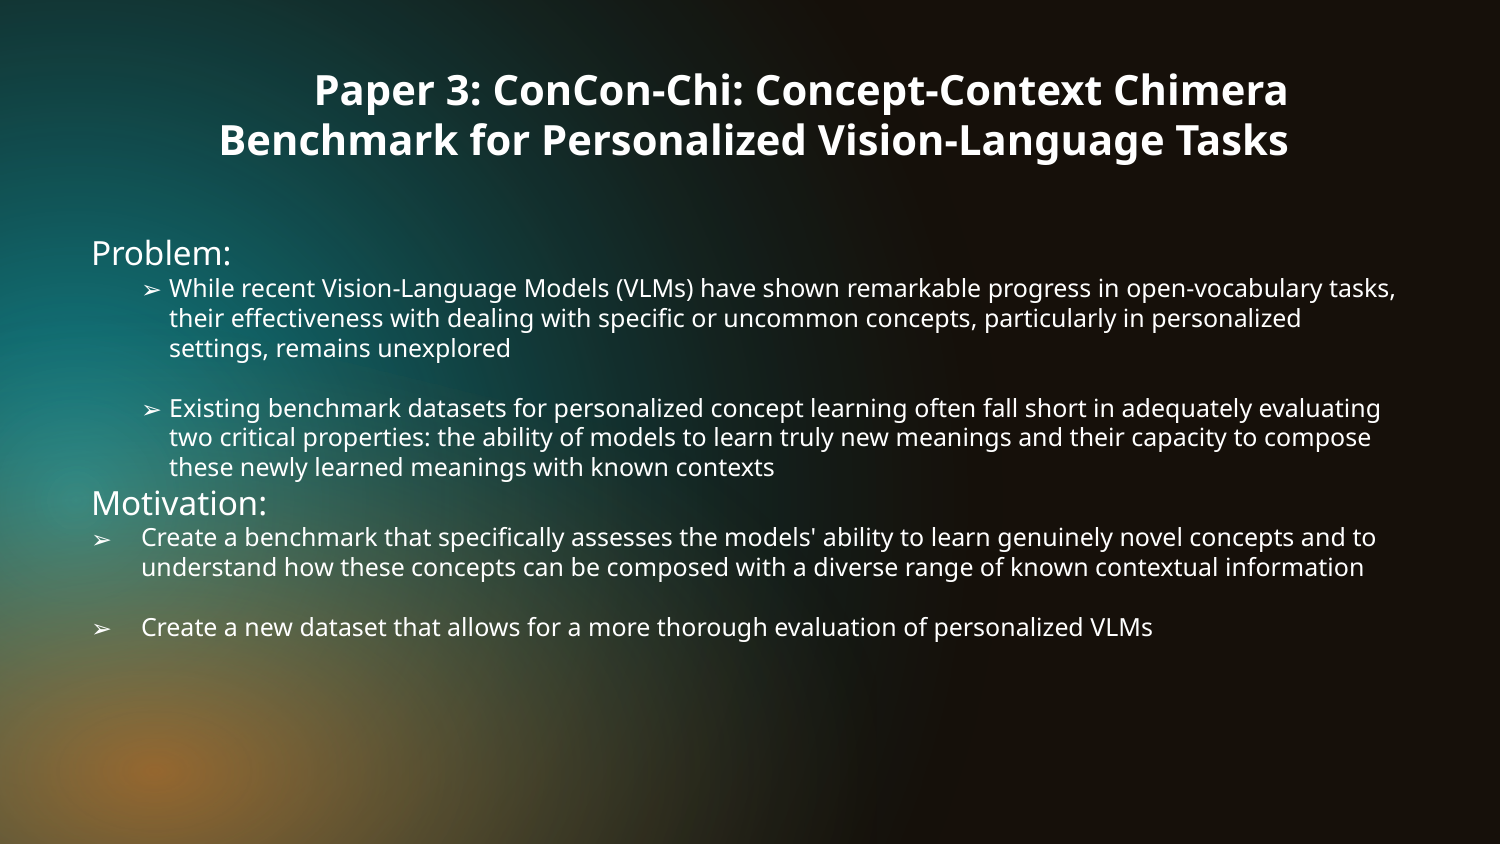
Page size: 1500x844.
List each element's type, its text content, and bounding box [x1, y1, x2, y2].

title Paper 3: ConCon-Chi: Concept-Context Chimera Benchmark for Personalized Vision-Language Tasks [170, 13, 1305, 179]
picture [0, 0, 1065, 844]
subtitle Problem: While recent Vision-Language Models (VLMs) have shown remarkable progress in open-vocabulary tasks, their effectiveness with dealing with specific or uncommon concepts, particularly in personalized settings, remains unexplored Existing benchmark datasets for personalized concept learning often fall short in adequately evaluating two critical properties: the ability of models to learn truly new meanings and their capacity to compose these newly learned meanings with known contexts Motivation: Create a benchmark that specifically assesses the models' ability to learn genuinely novel concepts and to understand how these concepts can be composed with a diverse range of known contextual information Create a new dataset that allows for a more thorough evaluation of personalized VLMs [54, 217, 1422, 744]
